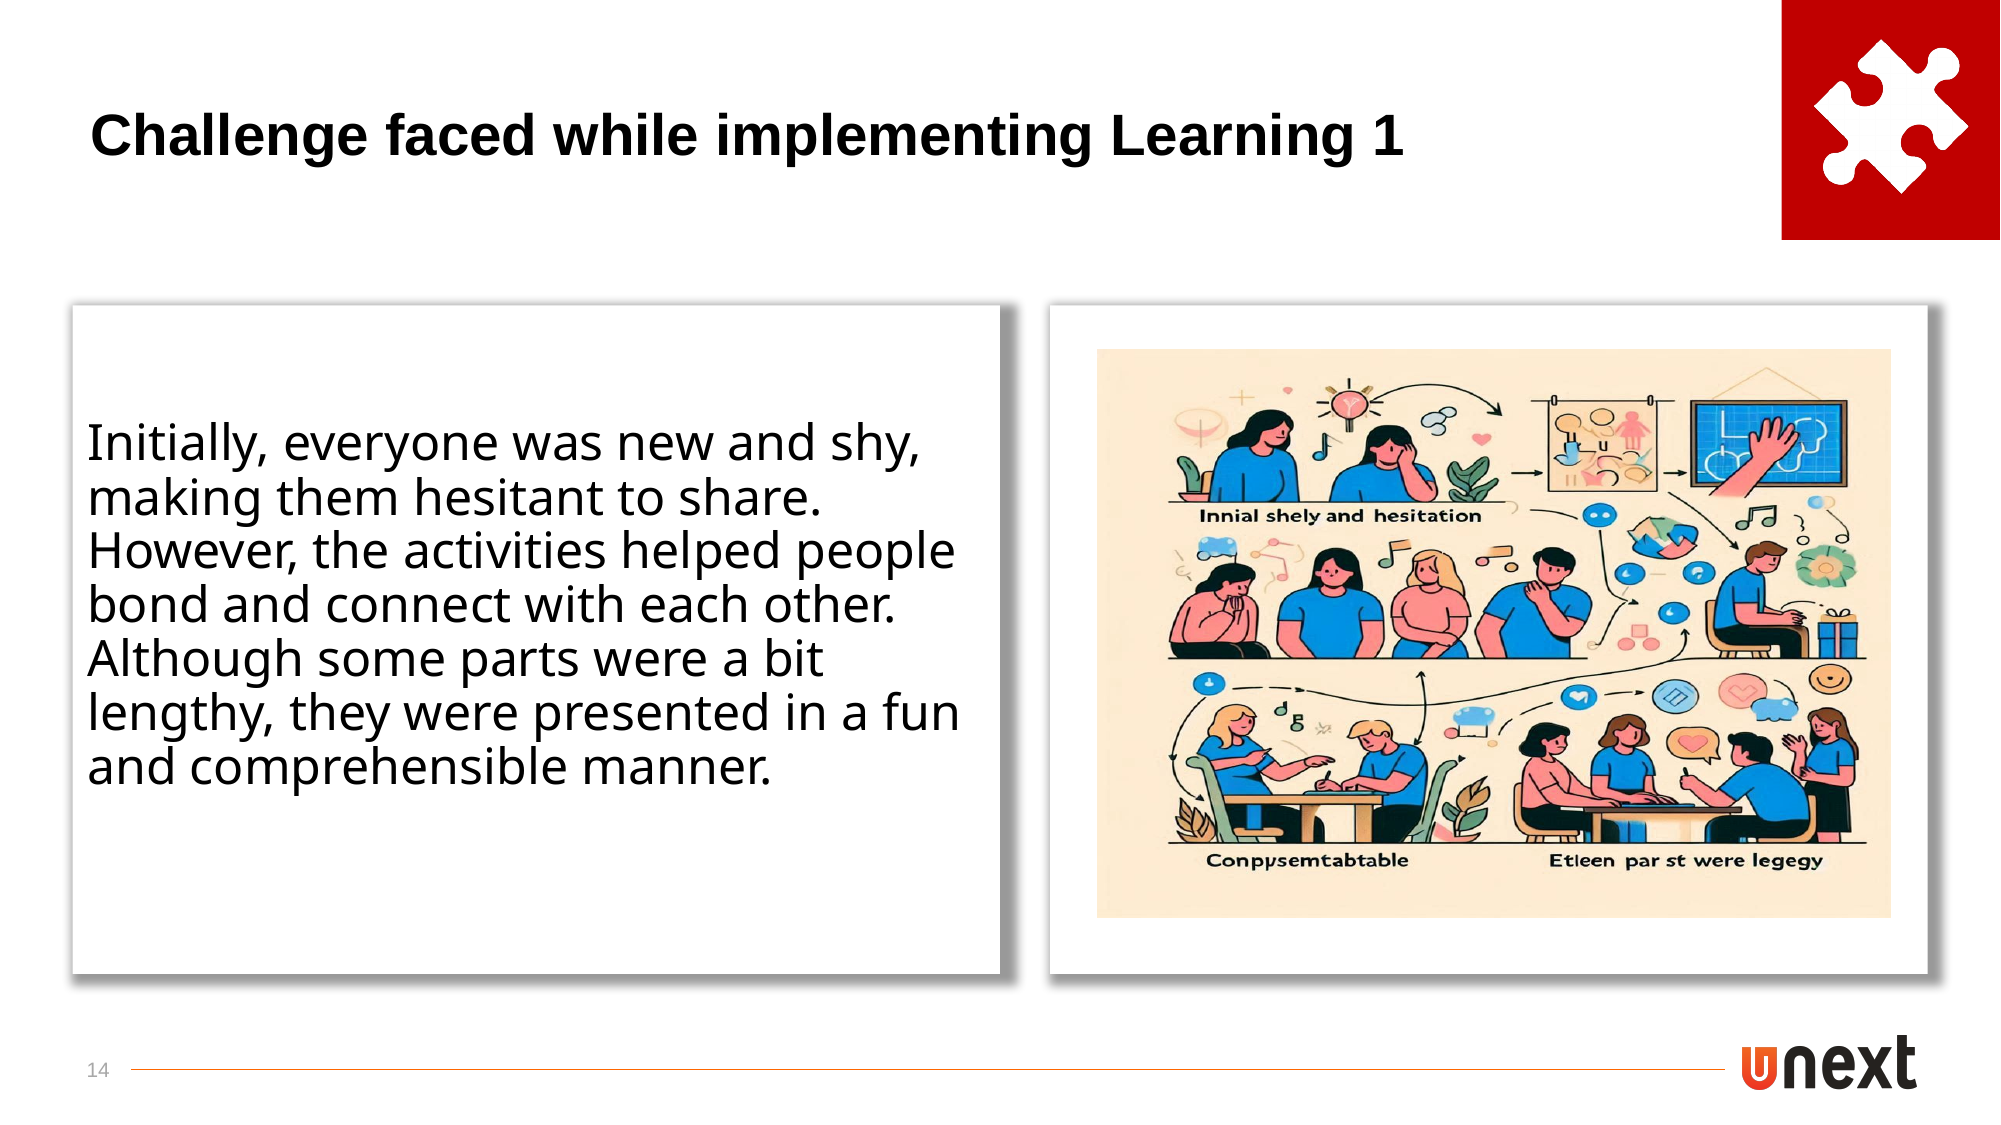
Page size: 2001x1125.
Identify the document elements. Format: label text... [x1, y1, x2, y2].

picture [1798, 27, 1984, 213]
picture [1742, 1035, 1917, 1090]
text_box [1781, 0, 2000, 241]
title Challenge faced while implementing Learning 1 [76, 78, 1798, 196]
slide_number 14 [48, 1047, 110, 1091]
picture [1097, 349, 1891, 918]
text_box [1050, 305, 1928, 974]
text_box Initially, everyone was new and shy, making them hesitant to share. However, the activities helped people bond and connect with each other. Although some parts were a bit lengthy, they were presented in a fun and comprehensible manner. [72, 305, 1000, 974]
